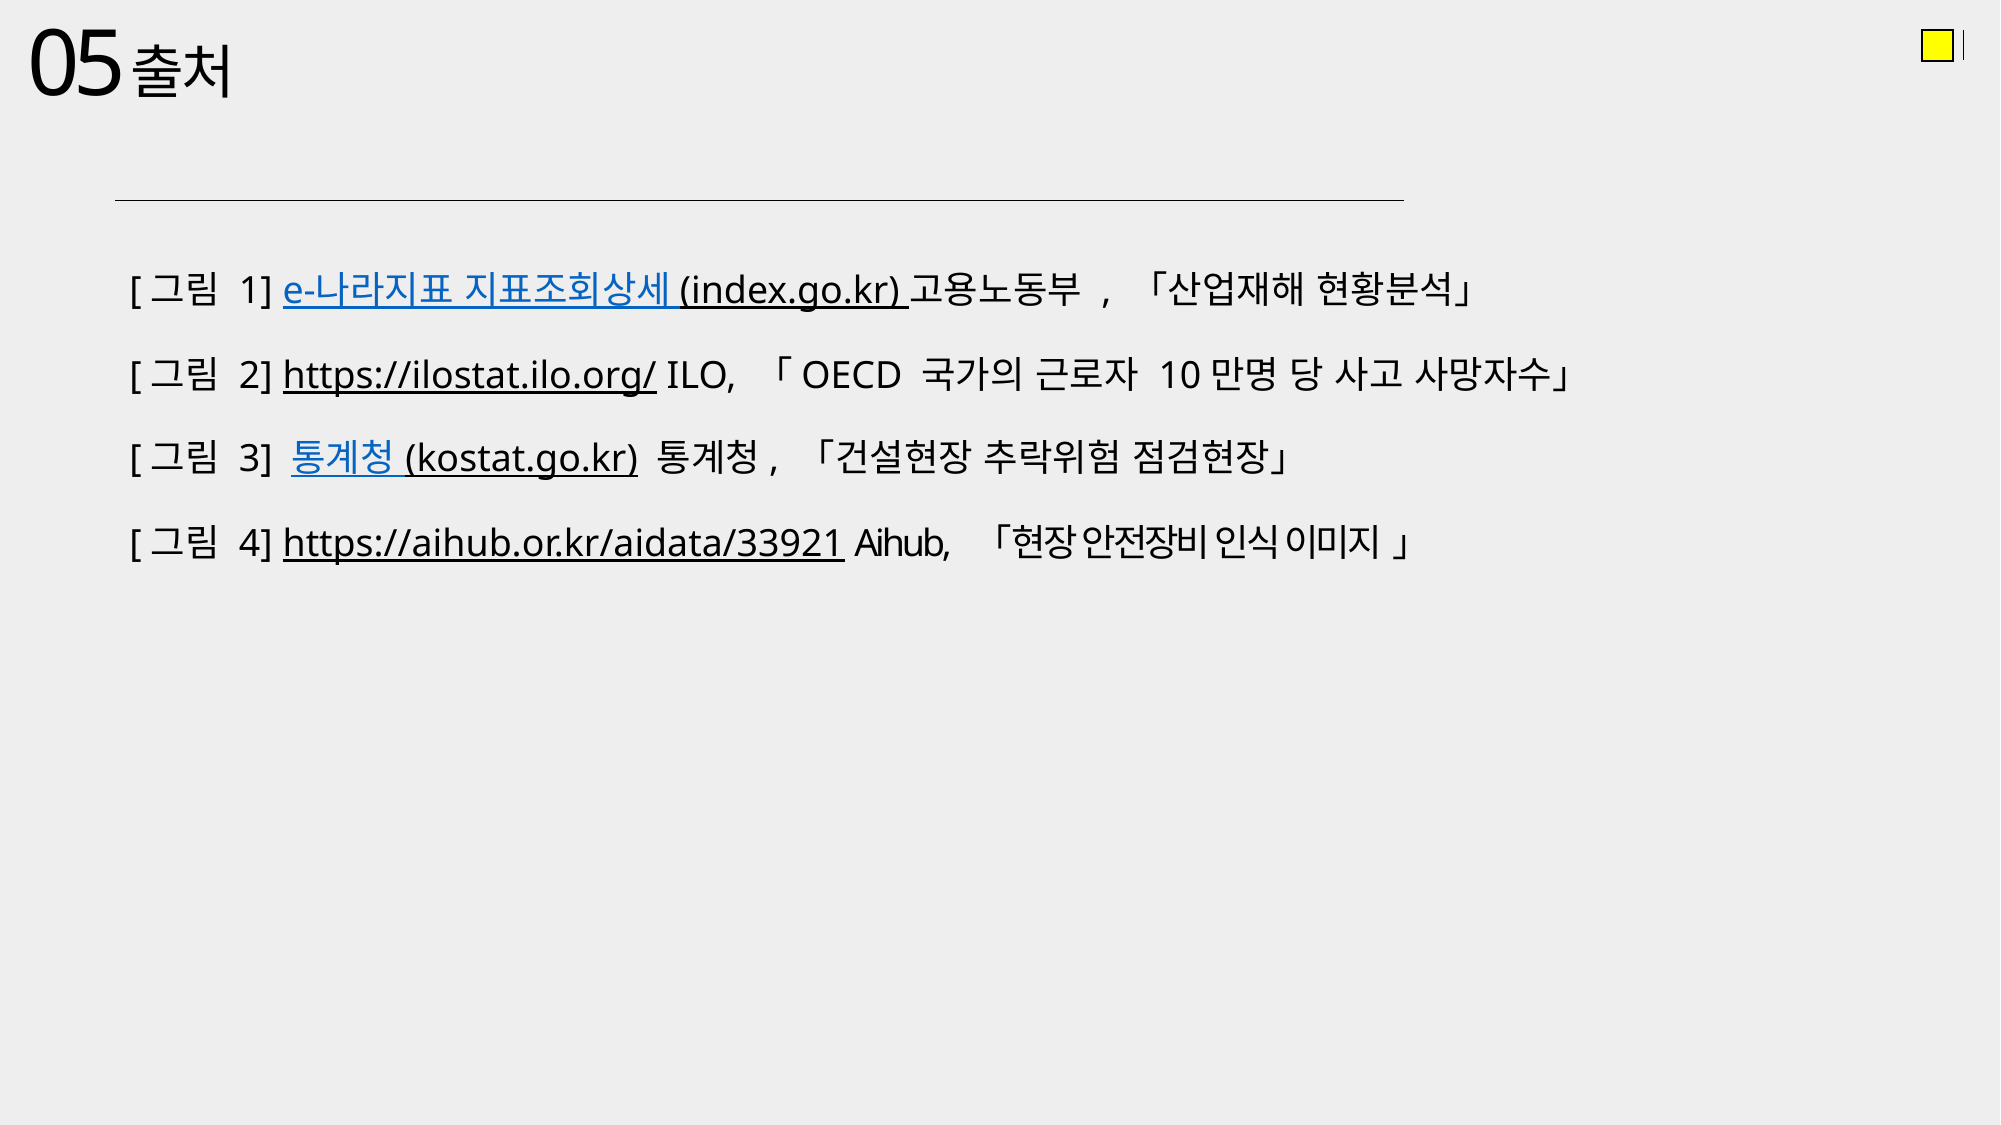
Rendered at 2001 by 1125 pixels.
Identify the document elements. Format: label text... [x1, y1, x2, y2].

text_box [그림 1] e-나라지표 지표조회상세 (index.go.kr) 고용노동부 , 「산업재해 현황분석」 [그림 2] https://ilostat.ilo.org/ ILO, 「OECD 국가의 근로자 10만명 당 사고 사망자수」 [그림 3] 통계청 (kostat.go.kr) 통계청, 「건설현장 추락위험 점검현장」 [그림 4] https://aihub.or.kr/aidata/33921 Aihub, 「현장 안전장비 인식 이미지 」 [114, 225, 1807, 925]
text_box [1921, 30, 1964, 62]
text_box 05 [12, 0, 234, 139]
text_box 출처 [116, 27, 554, 113]
